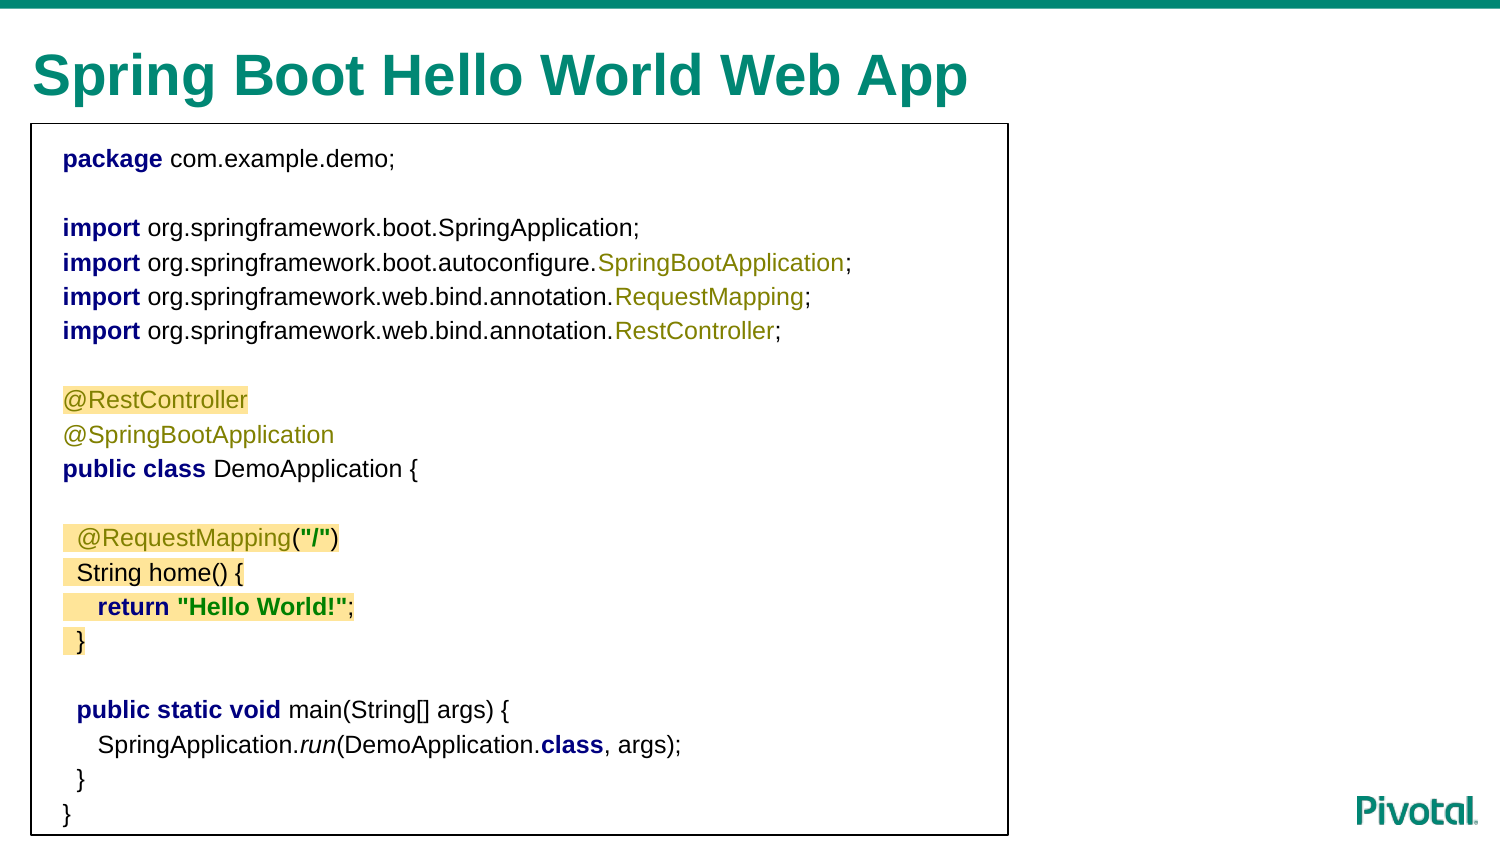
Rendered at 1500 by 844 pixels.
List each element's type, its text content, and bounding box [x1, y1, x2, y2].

list package com.example.demo; import org.springframework.boot.SpringApplication; import org.springframework.boot.autoconfigure.SpringBootApplication; import org.springframework.web.bind.annotation.RequestMapping; import org.springframework.web.bind.annotation.RestController; @RestController @SpringBootApplication public class DemoApplication { @RequestMapping("/") String home() { return "Hello World!"; } public static void main(String[] args) { SpringApplication.run(DemoApplication.class, args); } } [30, 122, 1009, 836]
picture [1357, 796, 1478, 825]
title Spring Boot Hello World Web App [17, 27, 1500, 118]
